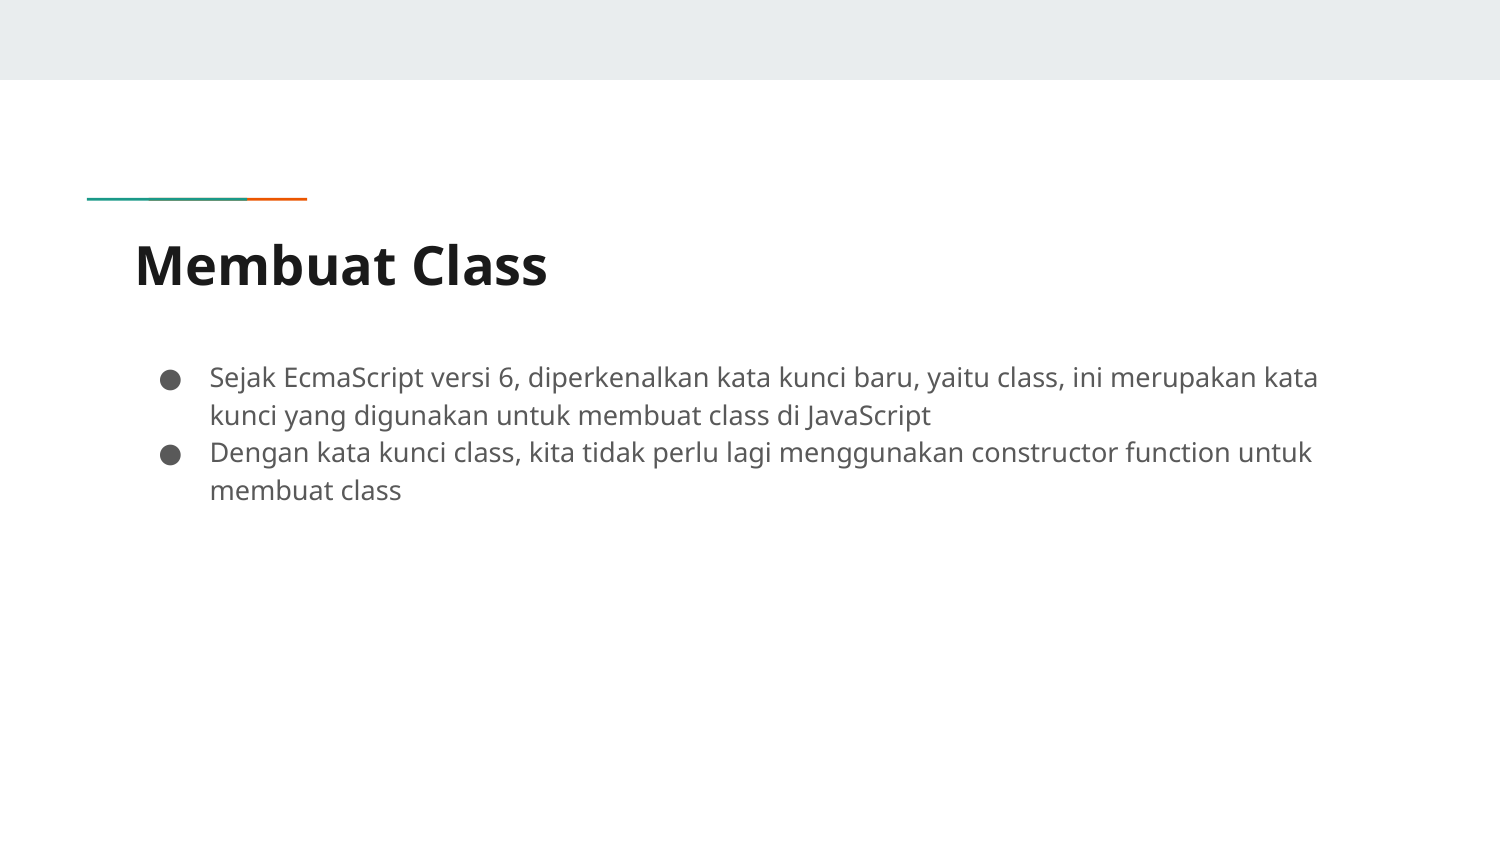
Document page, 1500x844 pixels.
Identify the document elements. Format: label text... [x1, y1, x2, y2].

title Membuat Class [119, 216, 1381, 305]
list Sejak EcmaScript versi 6, diperkenalkan kata kunci baru, yaitu class, ini merupakan kata kunci yang digunakan untuk membuat class di JavaScript Dengan kata kunci class, kita tidak perlu lagi menggunakan constructor function untuk membuat class [119, 341, 1381, 712]
